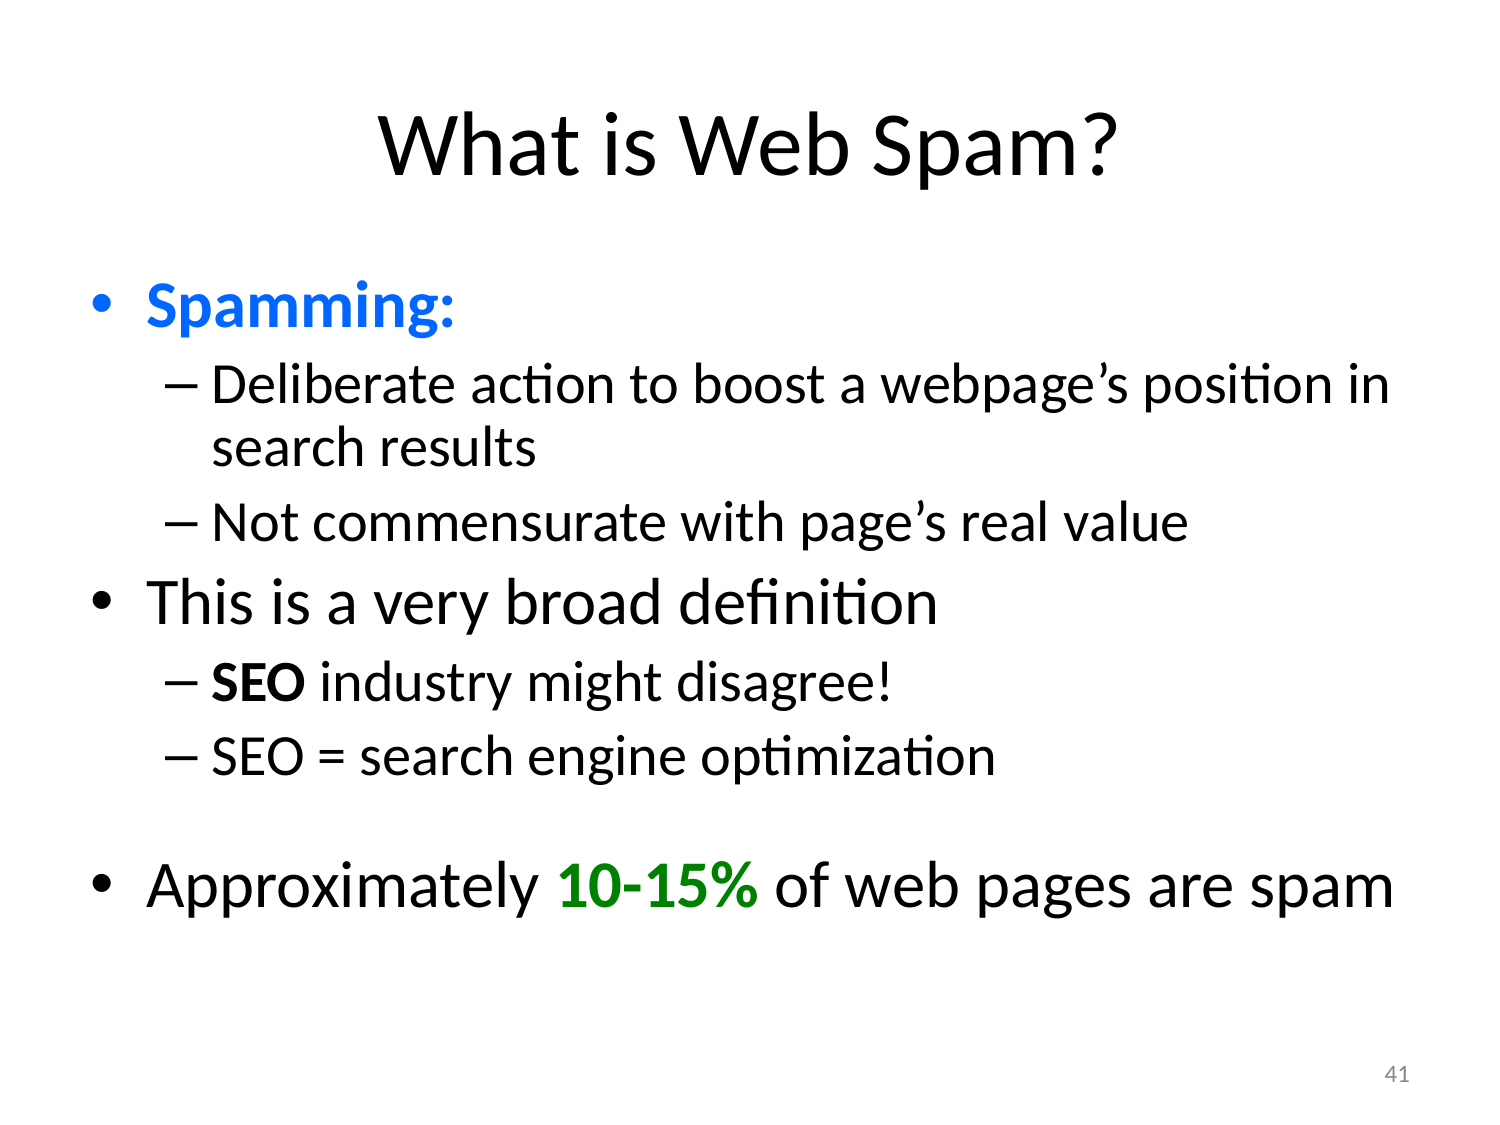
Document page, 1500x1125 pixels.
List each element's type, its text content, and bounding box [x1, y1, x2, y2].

title What is Web Spam? [75, 45, 1425, 233]
slide_number ‹#› [1074, 1042, 1425, 1103]
list Spamming: Deliberate action to boost a webpage’s position in search results Not commensurate with page’s real value This is a very broad definition SEO industry might disagree! SEO = search engine optimization Approximately 10-15% of web pages are spam [75, 262, 1425, 1005]
